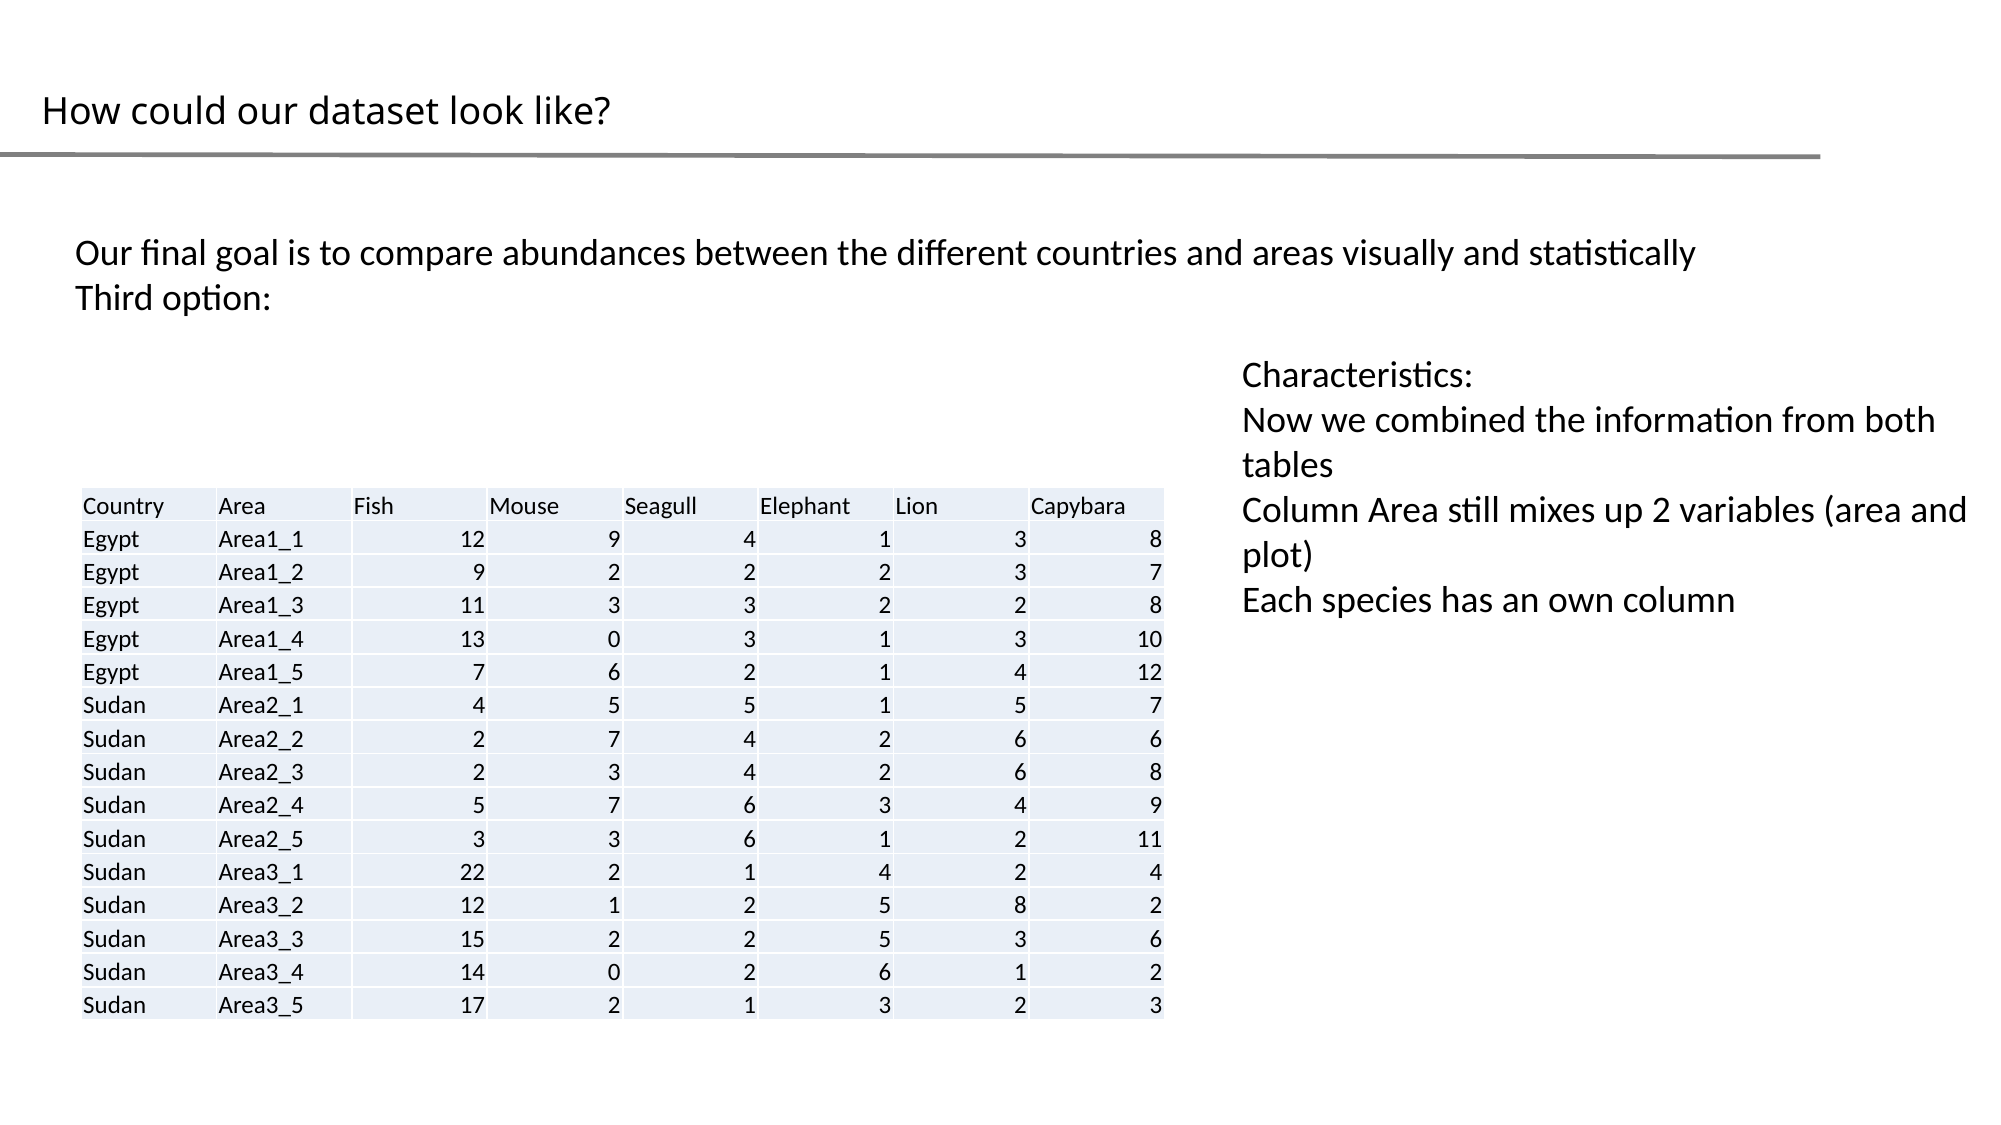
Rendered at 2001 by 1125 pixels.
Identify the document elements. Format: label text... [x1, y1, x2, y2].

table_cell 10 [1030, 621, 1164, 653]
table_cell 2 [894, 821, 1028, 853]
table_cell 3 [759, 988, 893, 1019]
table_cell 5 [894, 688, 1028, 719]
table_cell 3 [488, 588, 622, 619]
table_cell 6 [624, 788, 757, 819]
table_cell Egypt [82, 655, 216, 686]
table_cell 2 [624, 888, 757, 919]
text_box Characteristics: Now we combined the information from both tables Column Area still mixes up 2 variables (area and plot) Each species has an own column [1227, 343, 2000, 673]
table_cell Egypt [82, 521, 216, 553]
table_cell 2 [894, 854, 1028, 886]
table_cell 1 [759, 655, 893, 686]
table_cell Sudan [82, 821, 216, 853]
table_cell 7 [1030, 555, 1164, 586]
table_cell Sudan [82, 854, 216, 886]
table_header Mouse [488, 488, 622, 520]
table_cell 2 [759, 555, 893, 586]
table_cell 13 [353, 621, 486, 653]
table_cell 1 [759, 621, 893, 653]
table_cell 2 [759, 721, 893, 753]
table_cell 9 [488, 521, 622, 553]
table_cell 3 [624, 621, 757, 653]
table_cell 9 [1030, 788, 1164, 819]
table_cell Sudan [82, 954, 216, 986]
table_cell 1 [894, 954, 1028, 986]
table_cell Egypt [82, 621, 216, 653]
table_cell Egypt [82, 588, 216, 619]
table_cell 1 [759, 521, 893, 553]
table_header Country [82, 488, 216, 520]
table_cell Area1_3 [217, 588, 351, 619]
table_header Capybara [1030, 488, 1164, 520]
text_box How could our dataset look like? [26, 79, 626, 140]
table_cell 6 [894, 721, 1028, 753]
table_cell Area1_4 [217, 621, 351, 653]
table_cell 3 [353, 821, 486, 853]
table_cell Sudan [82, 721, 216, 753]
table_cell Area3_2 [217, 888, 351, 919]
table_cell 6 [759, 954, 893, 986]
table_cell 8 [894, 888, 1028, 919]
table_cell 6 [488, 655, 622, 686]
table_cell 6 [1030, 921, 1164, 952]
table_cell 2 [1030, 954, 1164, 986]
table_cell 8 [1030, 754, 1164, 786]
table_header Area [217, 488, 351, 520]
table_cell 5 [759, 888, 893, 919]
table_cell Sudan [82, 888, 216, 919]
table_cell 22 [353, 854, 486, 886]
table_cell Area3_1 [217, 854, 351, 886]
table_cell 2 [624, 954, 757, 986]
table_cell 4 [353, 688, 486, 719]
table_cell 3 [894, 555, 1028, 586]
table_cell 3 [488, 754, 622, 786]
table_header Fish [353, 488, 486, 520]
table_cell 2 [353, 721, 486, 753]
text_box Our final goal is to compare abundances between the different countries and areas visually and statistically Third option: [60, 220, 1713, 326]
table_cell 1 [488, 888, 622, 919]
table_cell 0 [488, 954, 622, 986]
table_cell 9 [353, 555, 486, 586]
table_cell 7 [1030, 688, 1164, 719]
table_cell 3 [1030, 988, 1164, 1019]
table_cell Area1_1 [217, 521, 351, 553]
table_cell 2 [1030, 888, 1164, 919]
table_cell 12 [353, 521, 486, 553]
table_cell 6 [624, 821, 757, 853]
table_cell 4 [1030, 854, 1164, 886]
table_cell 12 [353, 888, 486, 919]
table_cell 2 [624, 555, 757, 586]
table_cell 3 [488, 821, 622, 853]
table_cell Area1_2 [217, 555, 351, 586]
table_cell 4 [624, 754, 757, 786]
table_cell Area3_3 [217, 921, 351, 952]
table_cell 6 [894, 754, 1028, 786]
table_cell 3 [894, 621, 1028, 653]
table_cell 6 [1030, 721, 1164, 753]
table_cell 1 [624, 854, 757, 886]
table_header Elephant [759, 488, 893, 520]
table_cell 2 [624, 655, 757, 686]
table_cell 3 [624, 588, 757, 619]
table_cell 4 [759, 854, 893, 886]
table_cell Sudan [82, 988, 216, 1019]
table_cell 11 [1030, 821, 1164, 853]
table_cell 3 [894, 921, 1028, 952]
table_cell 1 [759, 688, 893, 719]
table_header Lion [894, 488, 1028, 520]
table_cell 11 [353, 588, 486, 619]
table_cell 2 [488, 921, 622, 952]
table_cell Area2_4 [217, 788, 351, 819]
table_cell Egypt [82, 555, 216, 586]
table_cell 17 [353, 988, 486, 1019]
table_cell 4 [894, 788, 1028, 819]
table_cell 2 [488, 988, 622, 1019]
table_cell 8 [1030, 521, 1164, 553]
table_cell 1 [624, 988, 757, 1019]
table_cell 2 [624, 921, 757, 952]
table_cell 5 [624, 688, 757, 719]
table_cell 2 [488, 555, 622, 586]
table_cell 2 [894, 988, 1028, 1019]
table_cell Area1_5 [217, 655, 351, 686]
table_cell 5 [353, 788, 486, 819]
table_cell Area2_2 [217, 721, 351, 753]
table_cell Sudan [82, 788, 216, 819]
table_cell 2 [488, 854, 622, 886]
table_cell 15 [353, 921, 486, 952]
table_cell 7 [488, 721, 622, 753]
table_cell 2 [353, 754, 486, 786]
table_header Seagull [624, 488, 757, 520]
table_cell Area3_5 [217, 988, 351, 1019]
table_cell 0 [488, 621, 622, 653]
table_cell Sudan [82, 754, 216, 786]
table_cell Area2_5 [217, 821, 351, 853]
table_cell 3 [759, 788, 893, 819]
table_cell 1 [759, 821, 893, 853]
table_cell Area3_4 [217, 954, 351, 986]
table_cell 8 [1030, 588, 1164, 619]
table_cell 12 [1030, 655, 1164, 686]
table_cell 4 [894, 655, 1028, 686]
table_cell Sudan [82, 921, 216, 952]
table_cell 2 [759, 754, 893, 786]
table_cell 4 [624, 521, 757, 553]
table_cell 14 [353, 954, 486, 986]
table_cell 3 [894, 521, 1028, 553]
table_cell 2 [894, 588, 1028, 619]
table_cell 4 [624, 721, 757, 753]
table_cell 2 [759, 588, 893, 619]
table_cell 5 [759, 921, 893, 952]
table_cell Area2_1 [217, 688, 351, 719]
table_cell Area2_3 [217, 754, 351, 786]
table_cell 5 [488, 688, 622, 719]
table_cell 7 [488, 788, 622, 819]
table_cell 7 [353, 655, 486, 686]
table_cell Sudan [82, 688, 216, 719]
